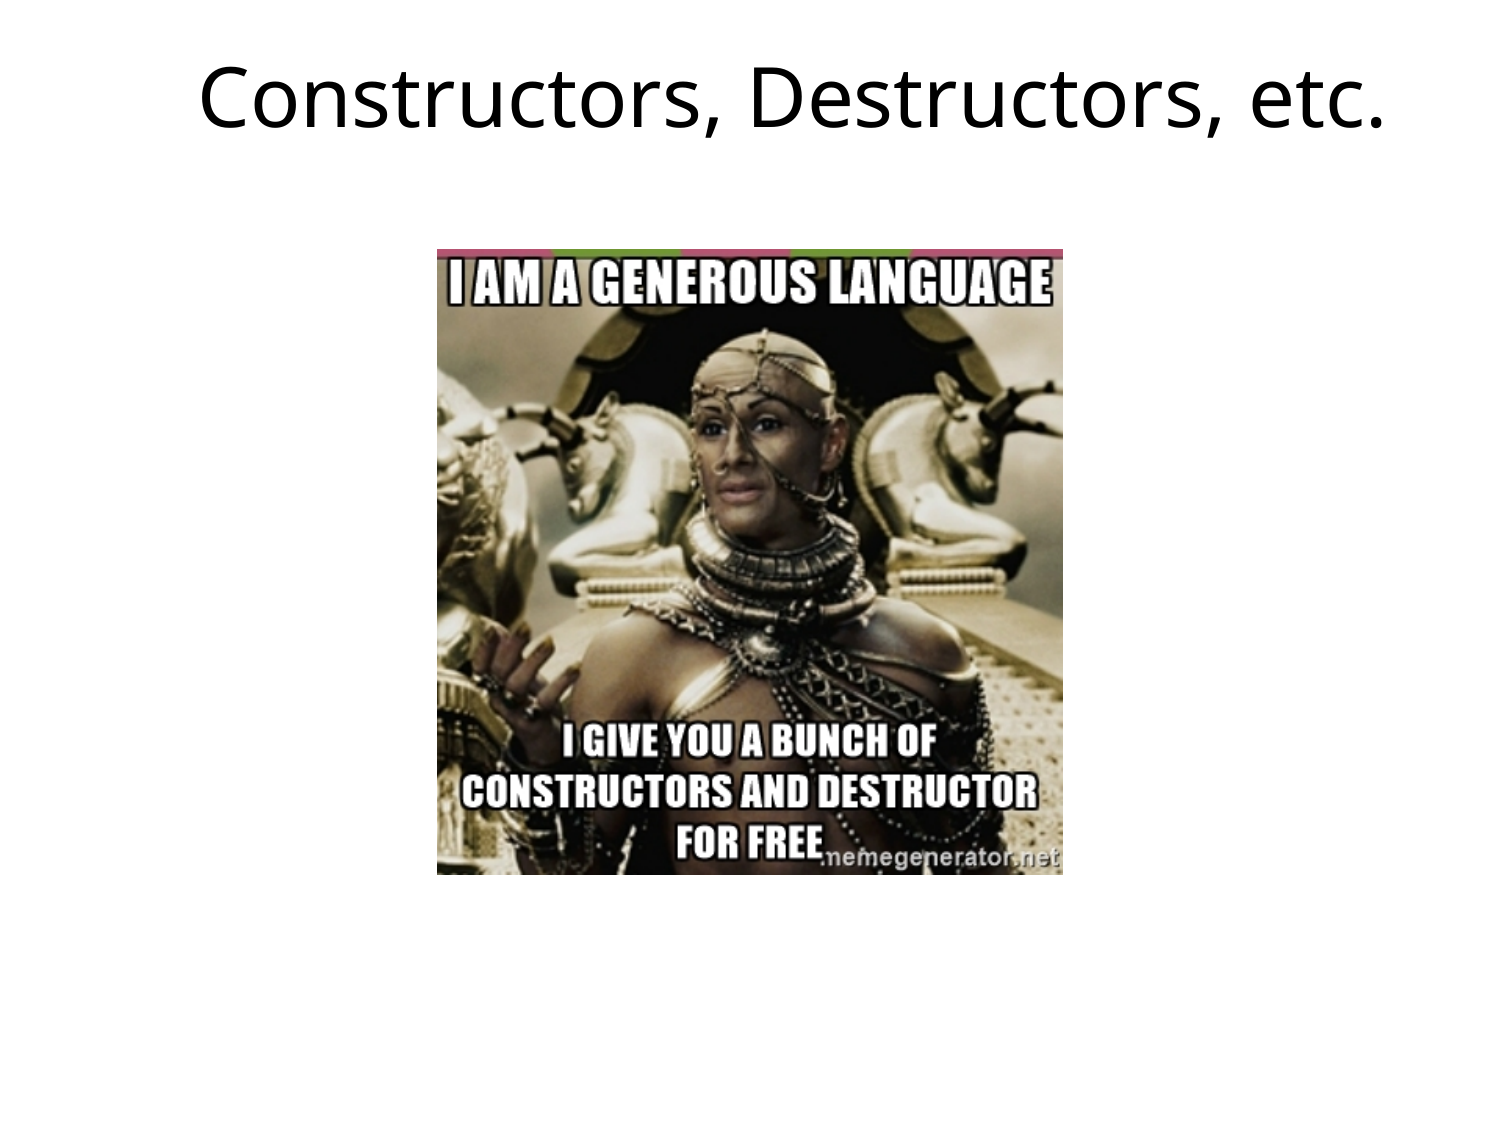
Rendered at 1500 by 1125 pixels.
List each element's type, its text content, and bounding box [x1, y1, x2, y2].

text_box Constructors, Destructors, etc. [155, 0, 1431, 188]
picture [437, 249, 1063, 876]
